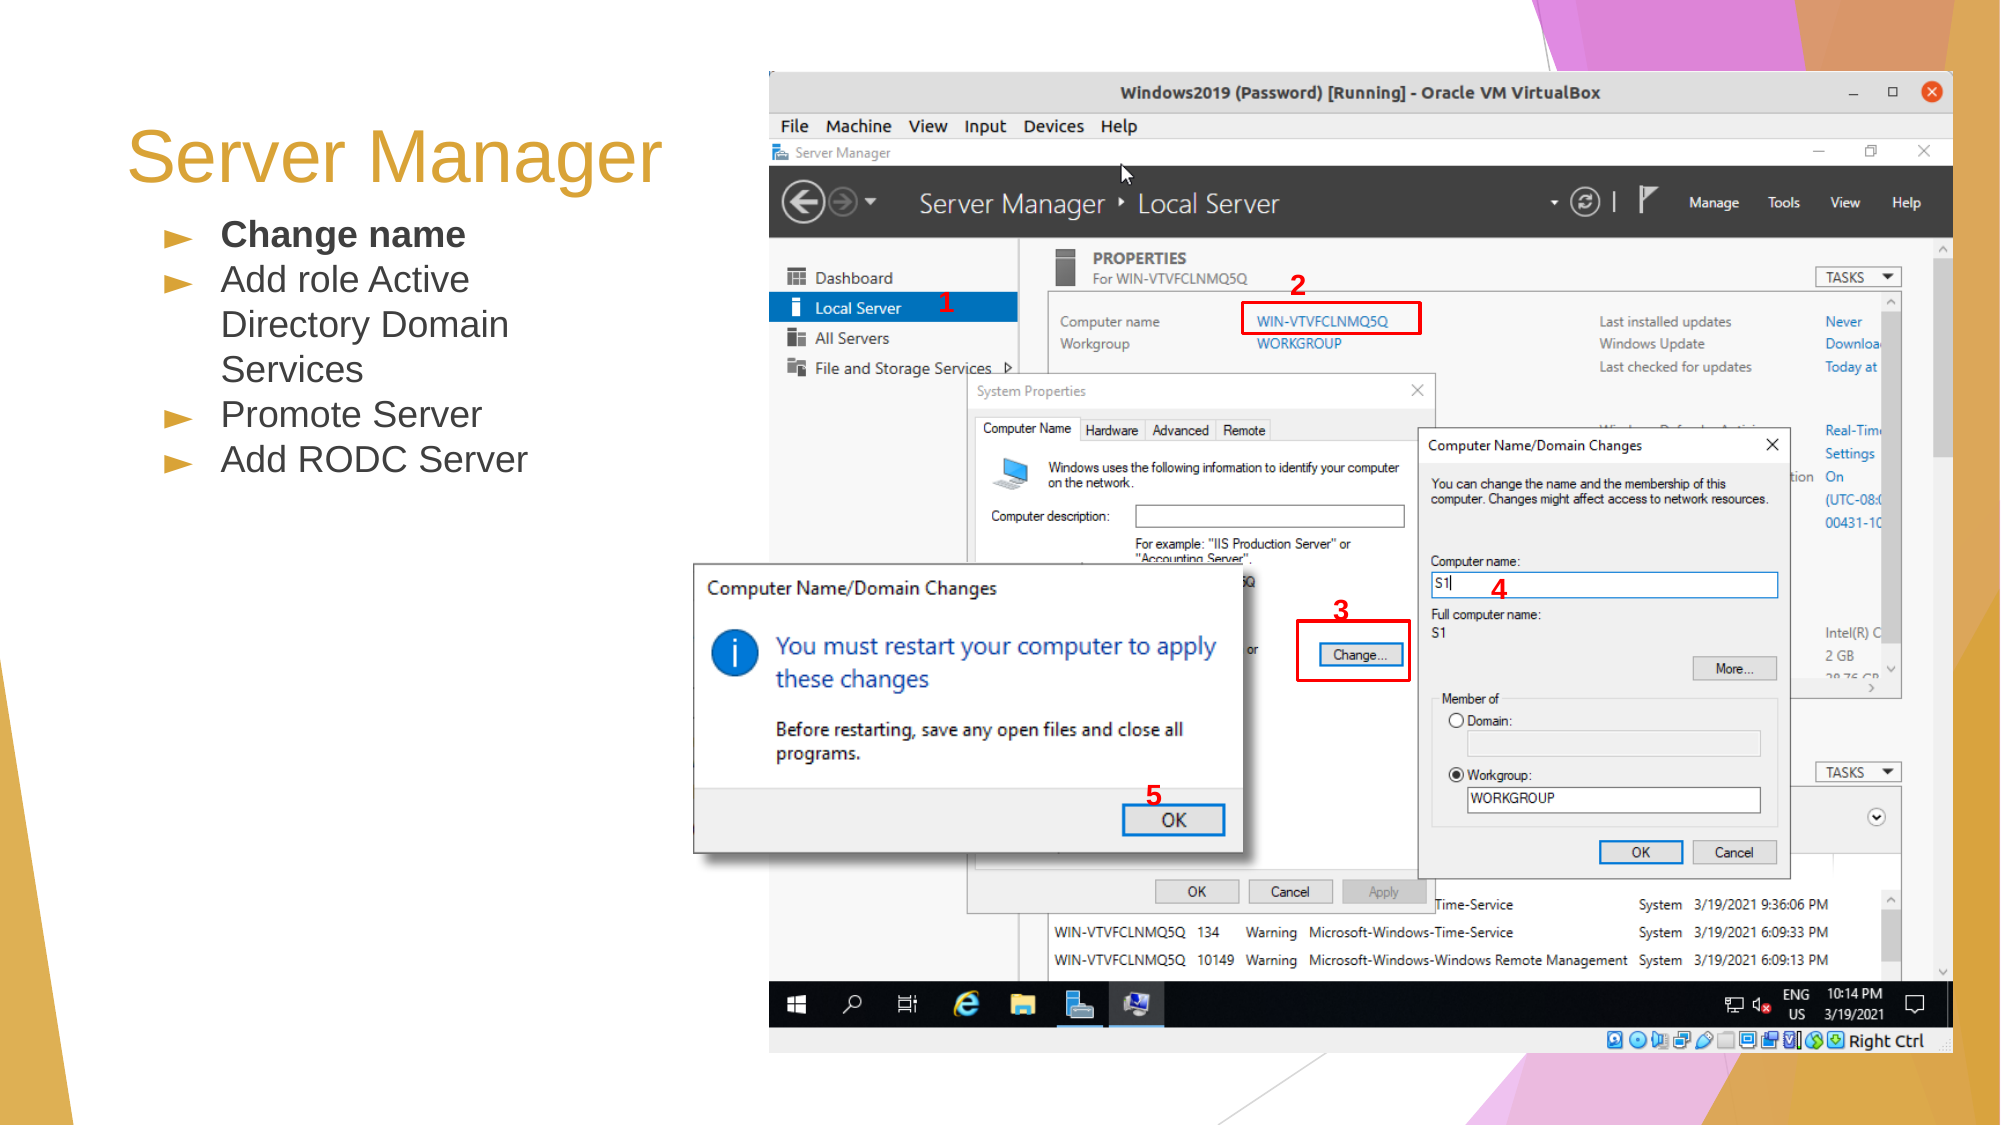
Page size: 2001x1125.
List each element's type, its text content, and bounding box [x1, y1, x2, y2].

title Server Manager [111, 99, 764, 317]
text_box Change name Add role Active Directory Domain Services Promote Server Add RODC Server [149, 195, 642, 586]
picture [693, 71, 1953, 1053]
